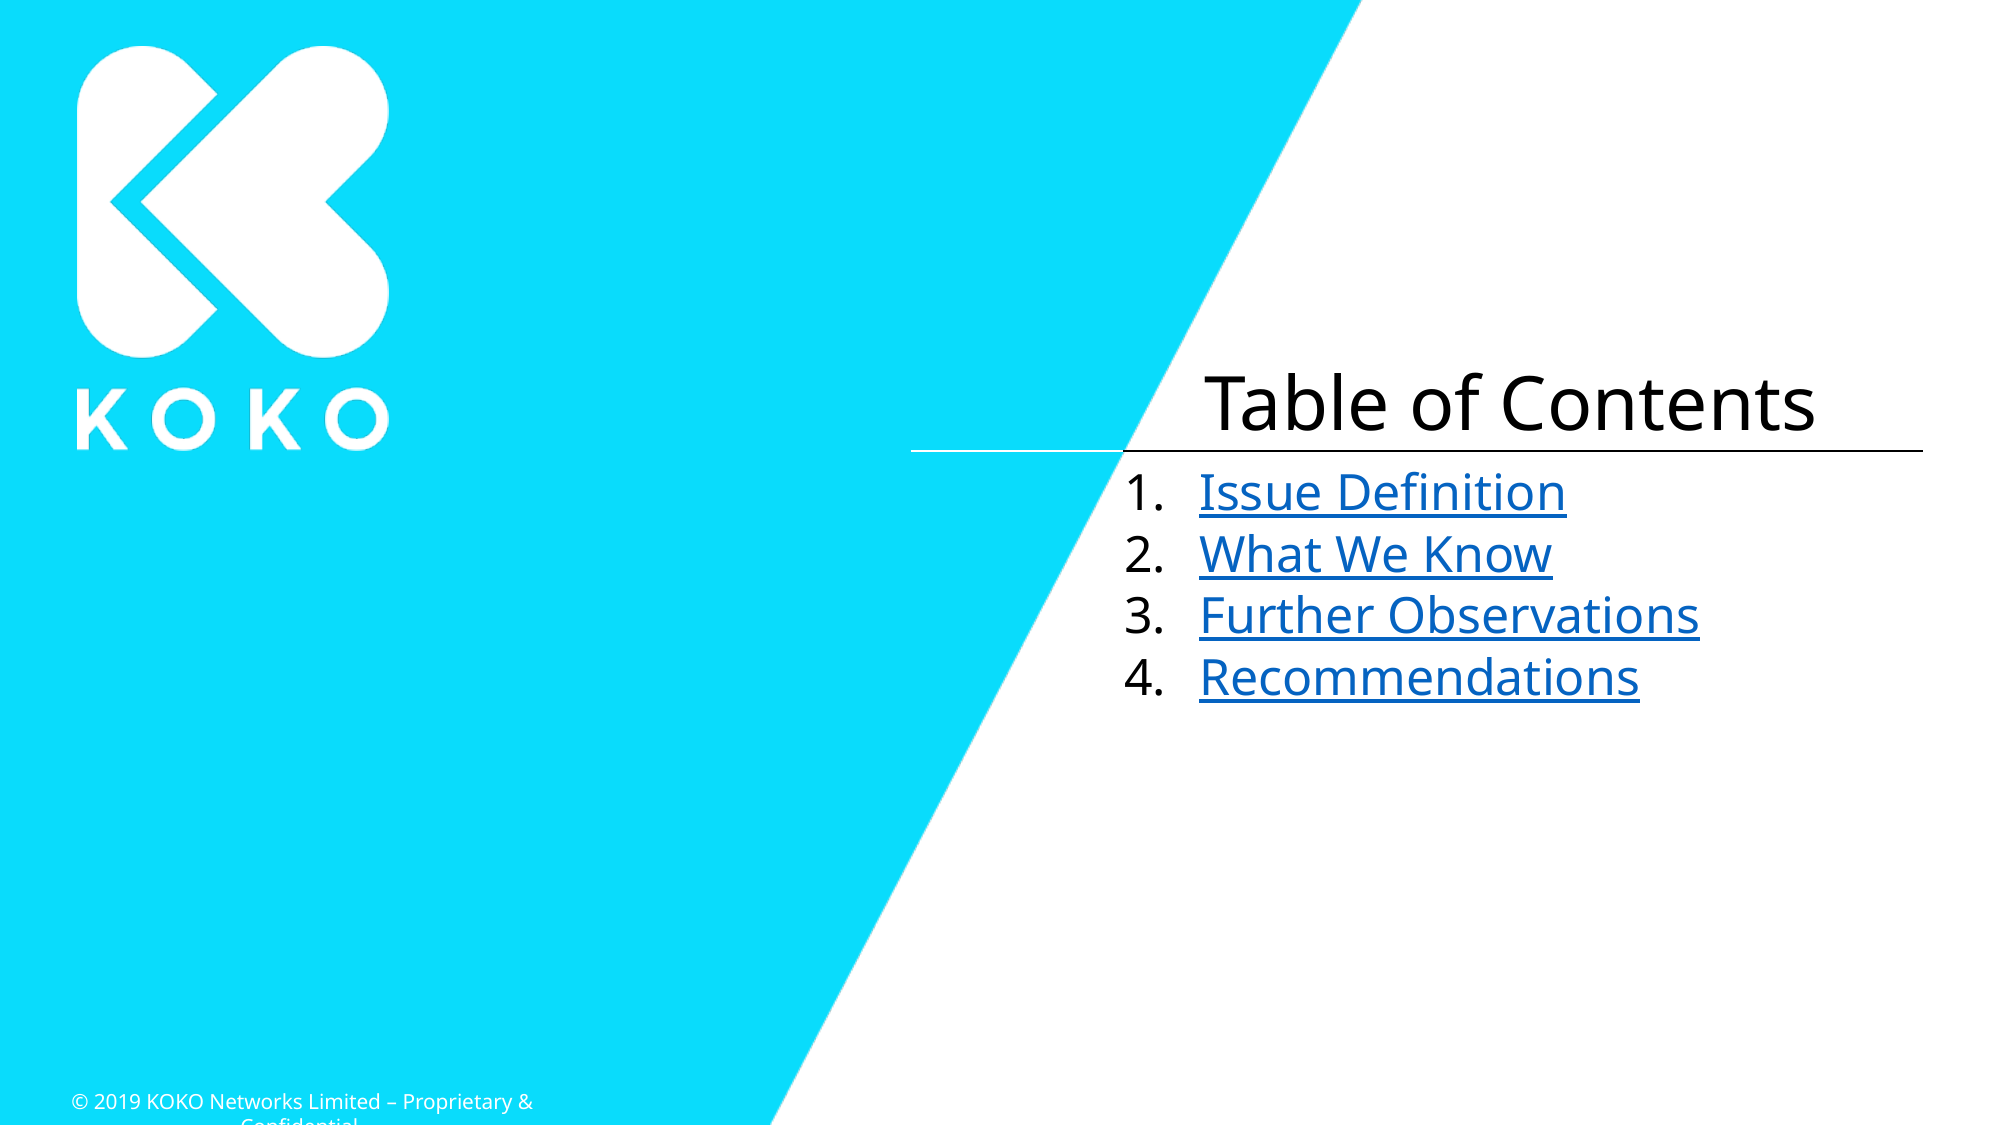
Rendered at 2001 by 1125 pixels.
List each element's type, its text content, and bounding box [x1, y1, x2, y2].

picture [0, 0, 2001, 1125]
subtitle Issue Definition What We Know Further Observations Recommendations [1084, 454, 1958, 1029]
